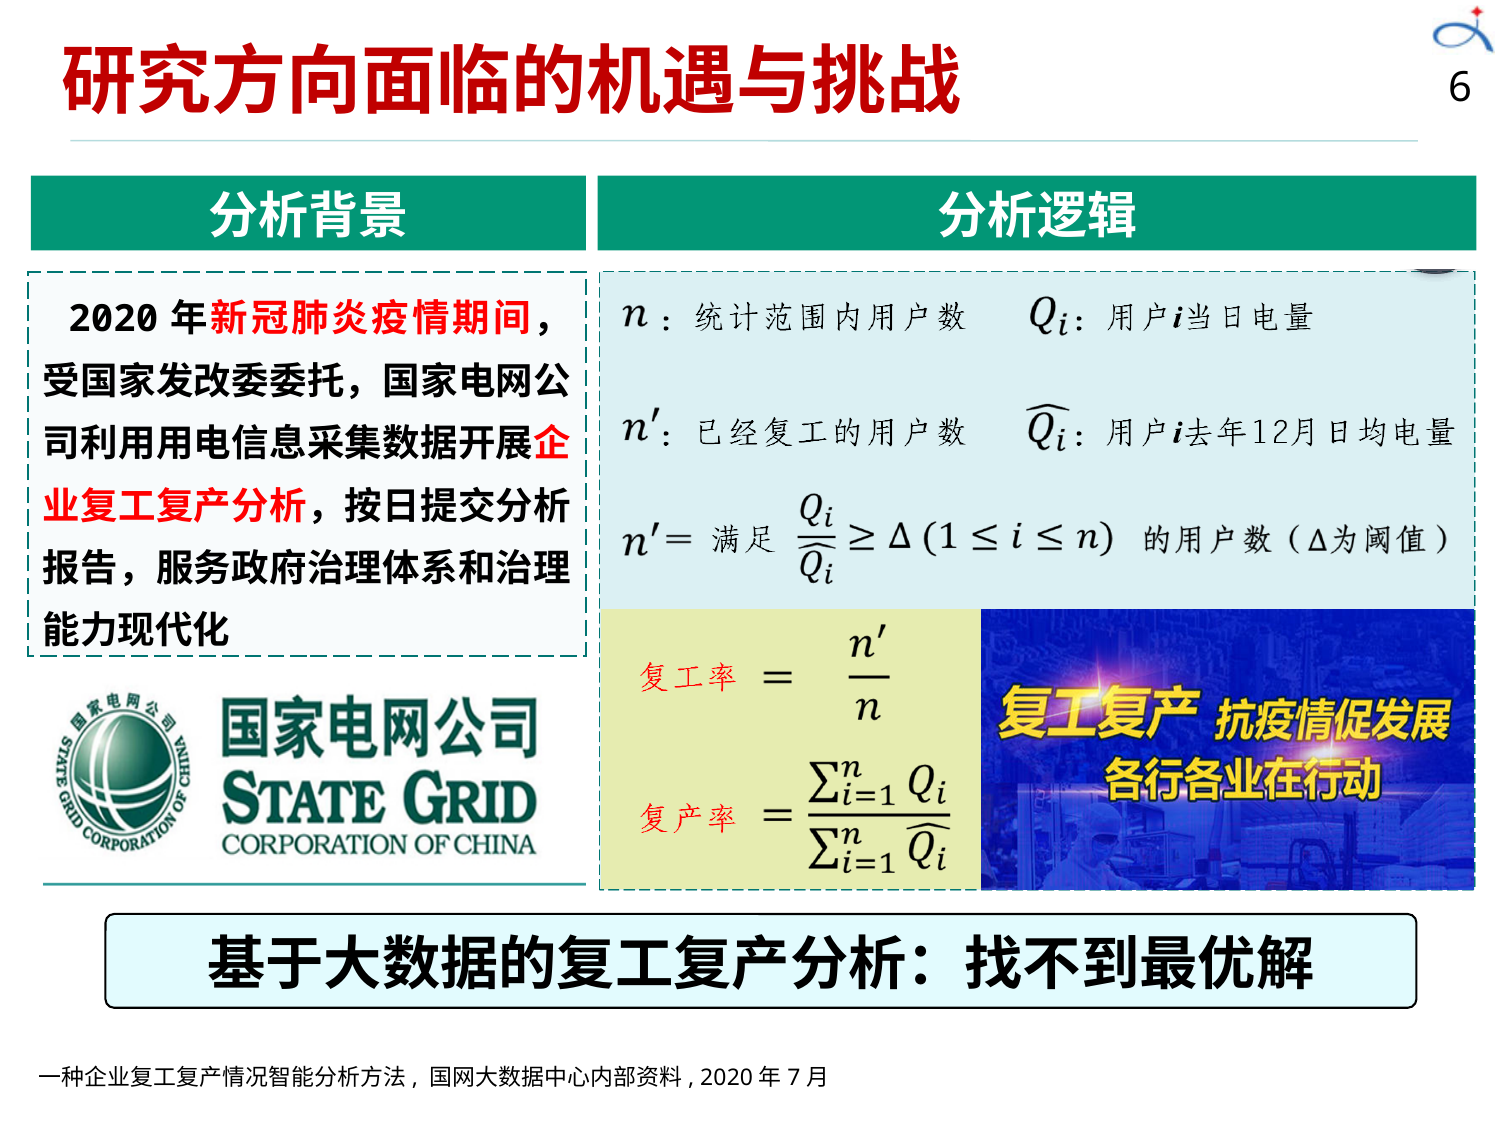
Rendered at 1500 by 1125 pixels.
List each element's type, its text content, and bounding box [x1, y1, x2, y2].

text_box 6 [1406, 58, 1487, 119]
picture [23, 667, 587, 891]
picture [597, 269, 1476, 891]
text_box 分析逻辑 [597, 175, 1477, 251]
title 研究方向面临的机遇与挑战 [46, 11, 1419, 143]
list 一种企业复工复产情况智能分析方法, 国网大数据中心内部资料, 2020年7月 [23, 1054, 1442, 1125]
text_box 分析背景 [30, 175, 586, 251]
text_box 基于大数据的复工复产分析：找不到最优解 [105, 913, 1417, 1008]
picture [1432, 5, 1495, 55]
text_box 2020年新冠肺炎疫情期间，受国家发改委委托，国家电网公司利用用电信息采集数据开展企业复工复产分析，按日提交分析报告，服务政府治理体系和治理能力现代化 [28, 271, 586, 657]
